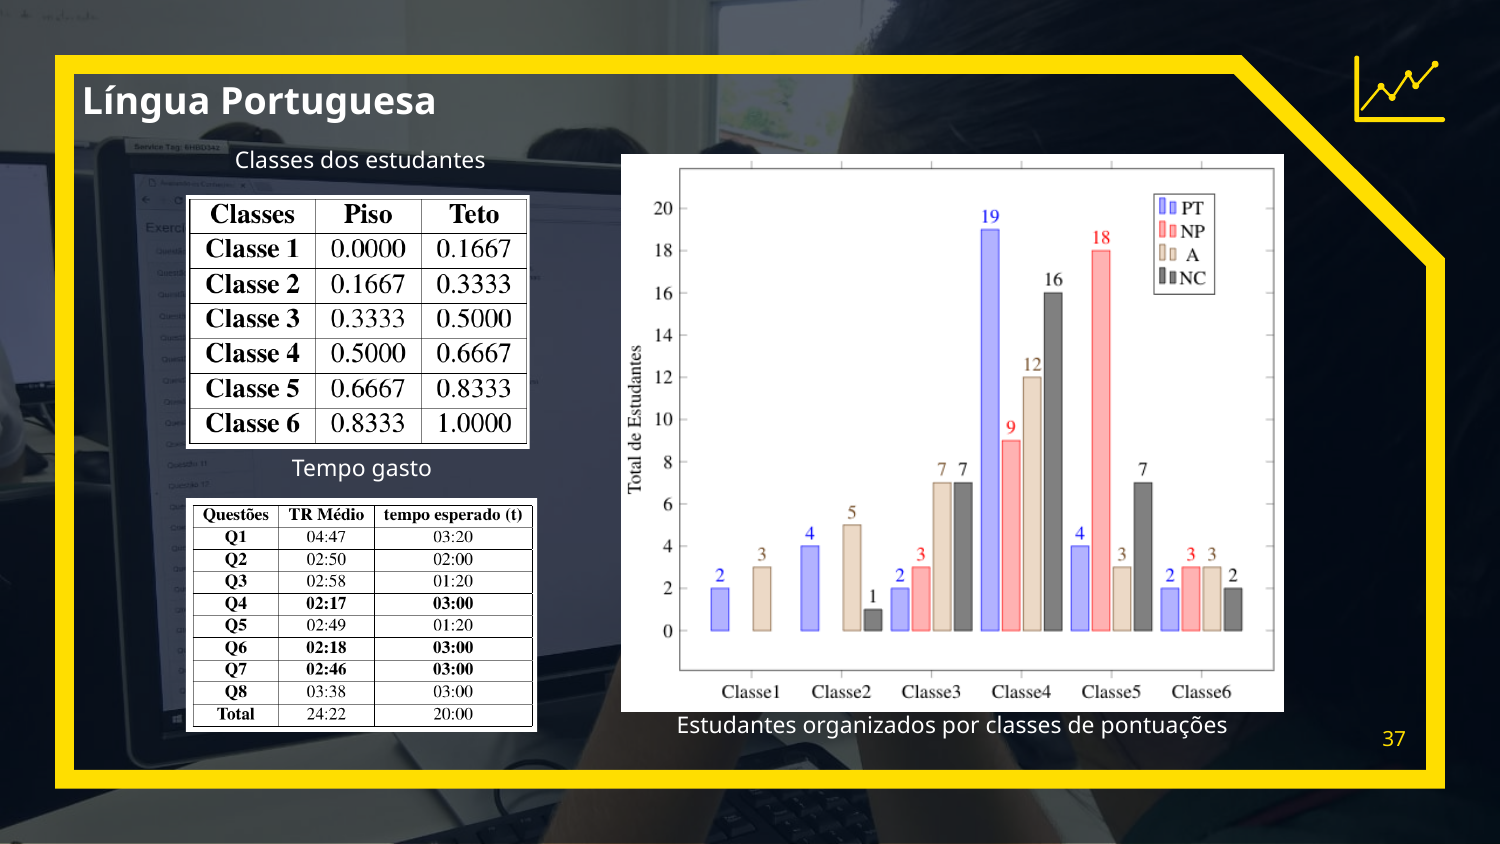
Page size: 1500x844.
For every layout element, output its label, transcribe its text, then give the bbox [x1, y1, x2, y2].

slide_number 37 [1366, 711, 1406, 755]
subtitle Classes dos estudantes [170, 141, 551, 191]
subtitle Estudantes organizados por classes de pontuações [621, 718, 1284, 756]
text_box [1354, 55, 1446, 123]
subtitle Língua Portuguesa [81, 69, 462, 124]
picture [0, 0, 1500, 844]
subtitle Tempo gasto [186, 449, 538, 498]
